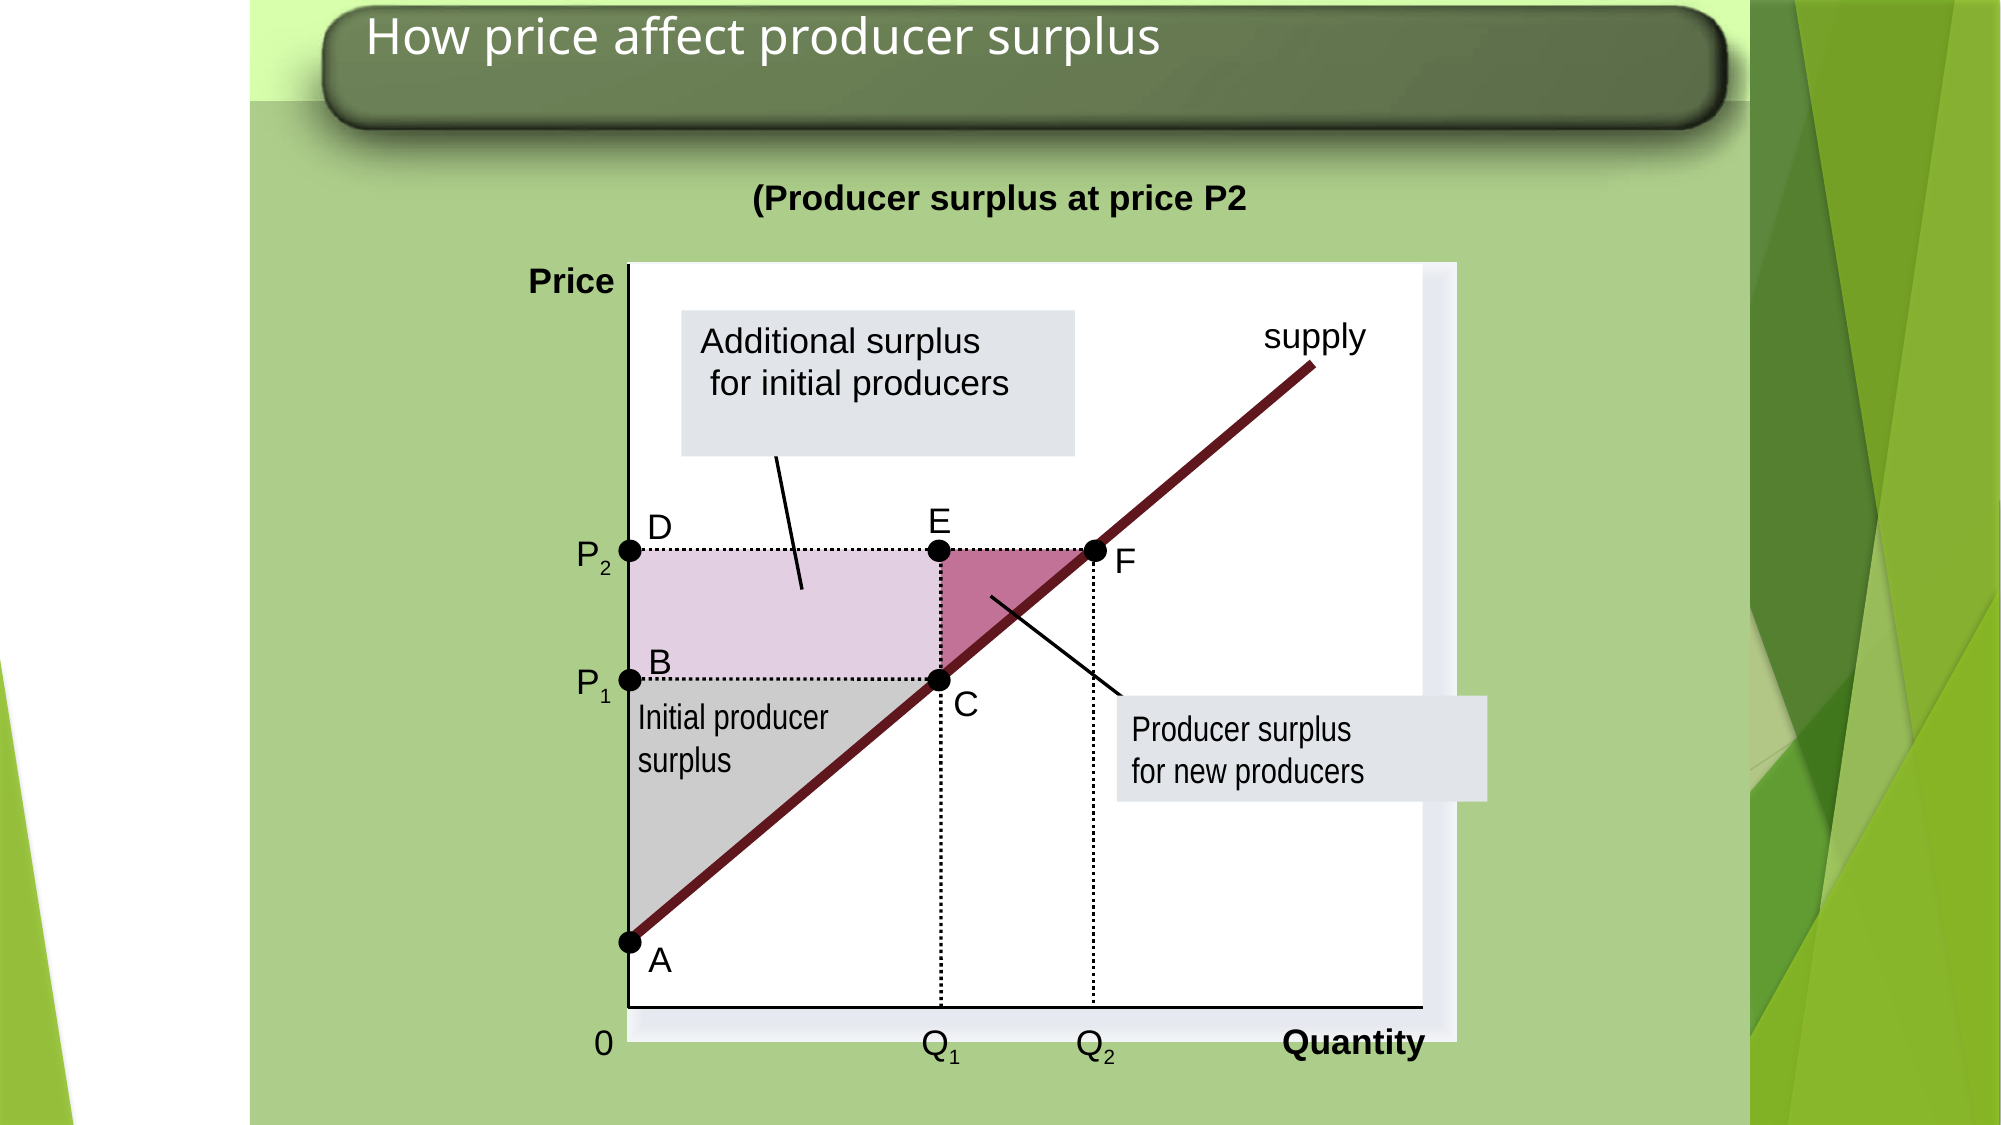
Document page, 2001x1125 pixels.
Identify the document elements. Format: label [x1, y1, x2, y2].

text_box [574, 530, 1117, 1064]
picture [249, 0, 1751, 1125]
text_box [617, 497, 1137, 682]
